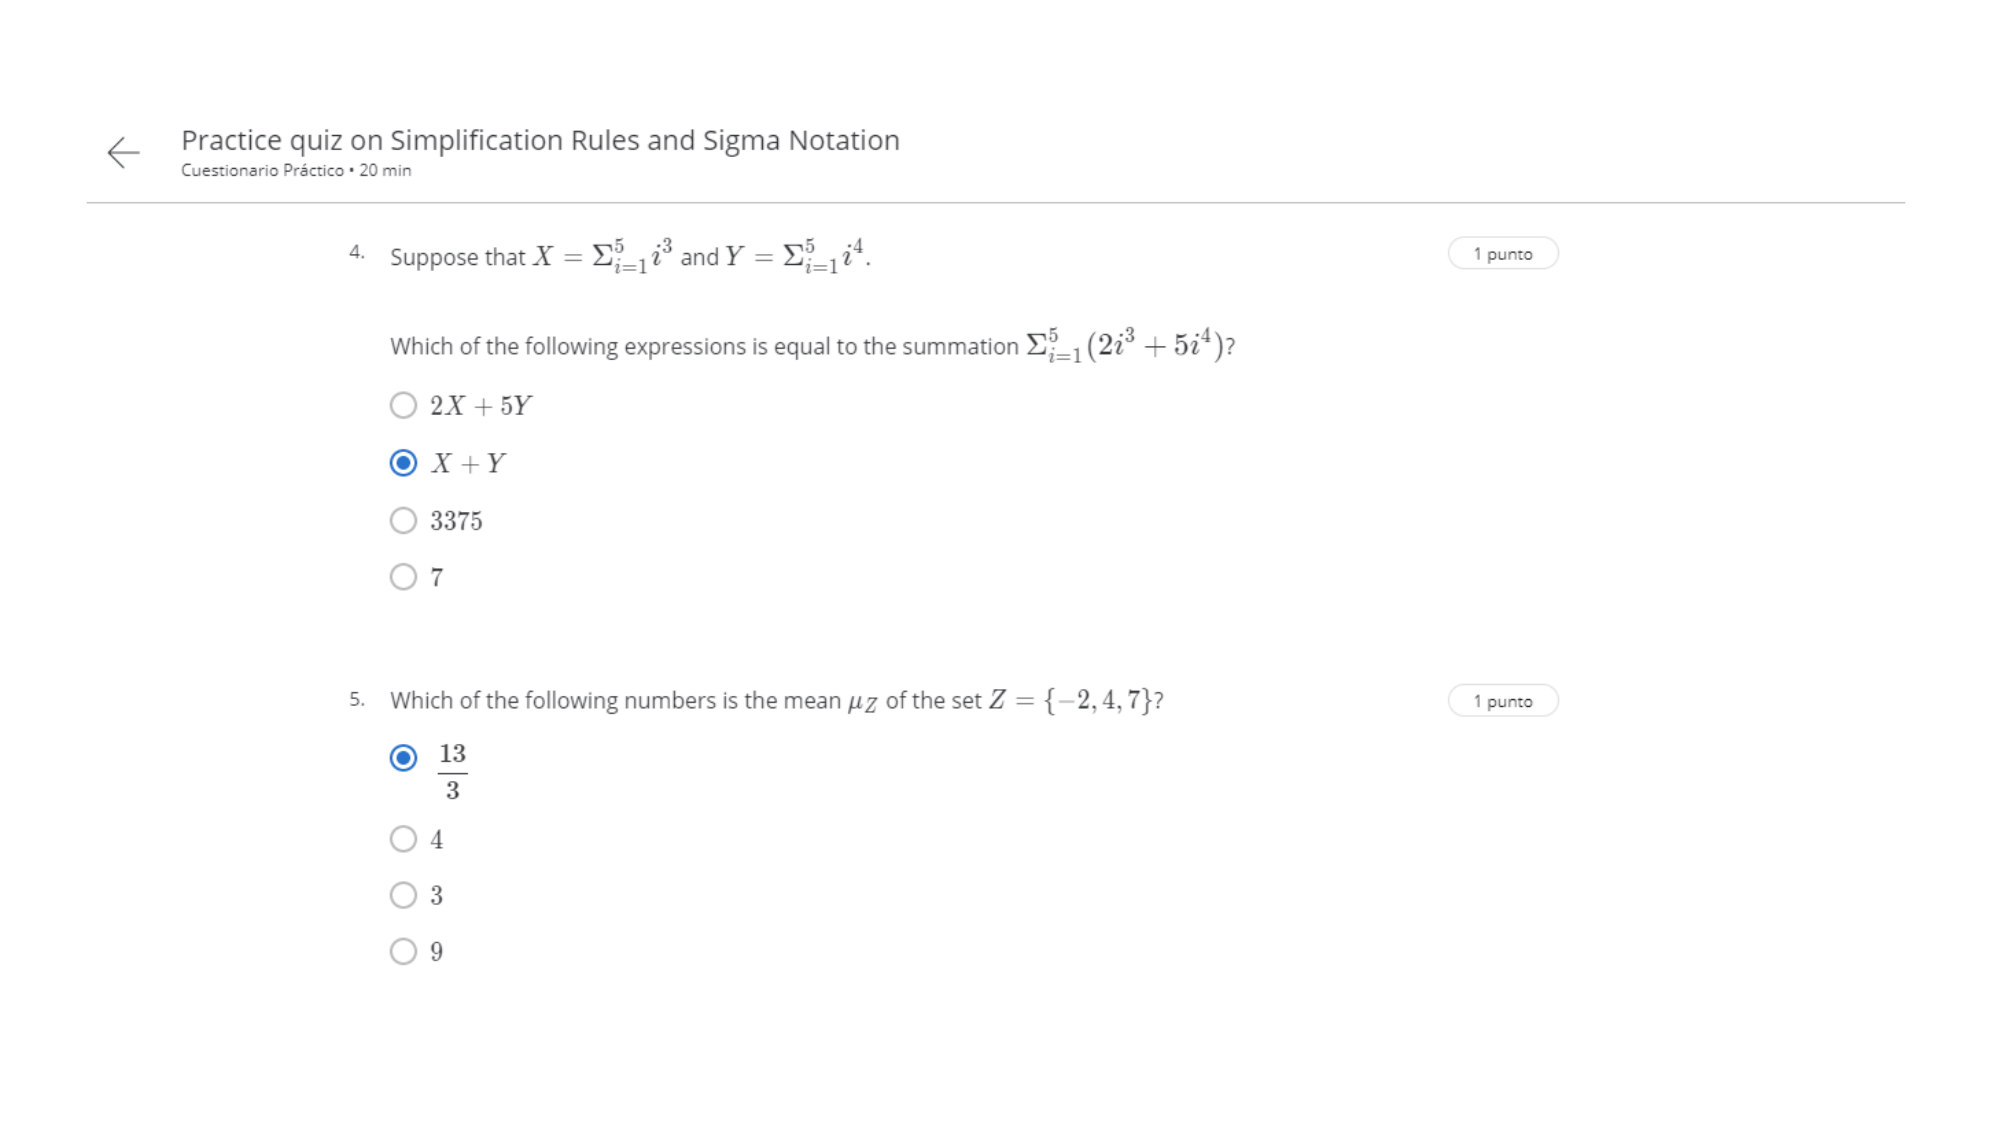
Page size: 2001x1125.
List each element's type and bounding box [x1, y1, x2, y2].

picture [86, 115, 1906, 1006]
